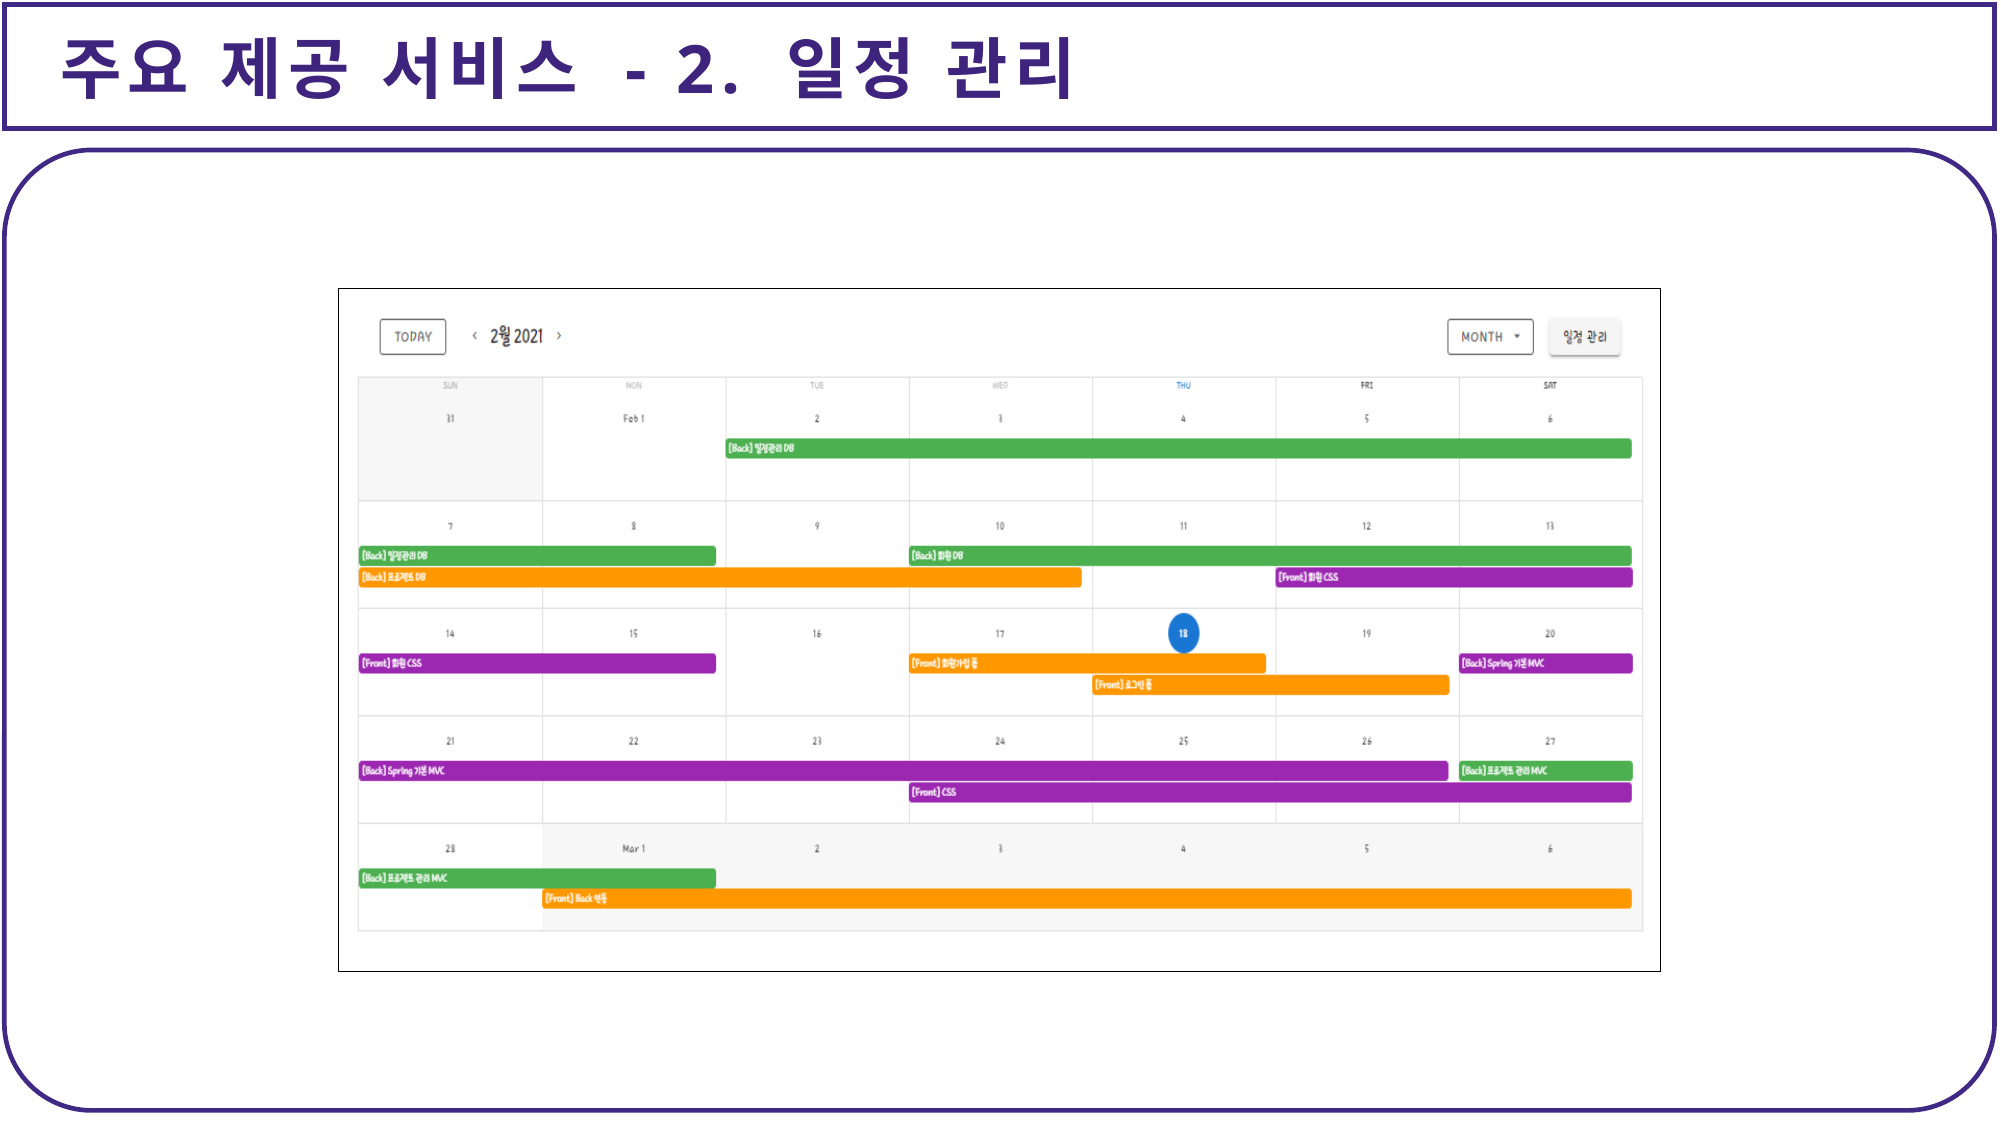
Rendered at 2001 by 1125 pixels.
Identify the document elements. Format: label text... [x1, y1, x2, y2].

picture [338, 288, 1661, 972]
text_box 주요 제공 서비스 - 2. 일정 관리 [3, 4, 1996, 129]
text_box [3, 148, 1996, 1112]
